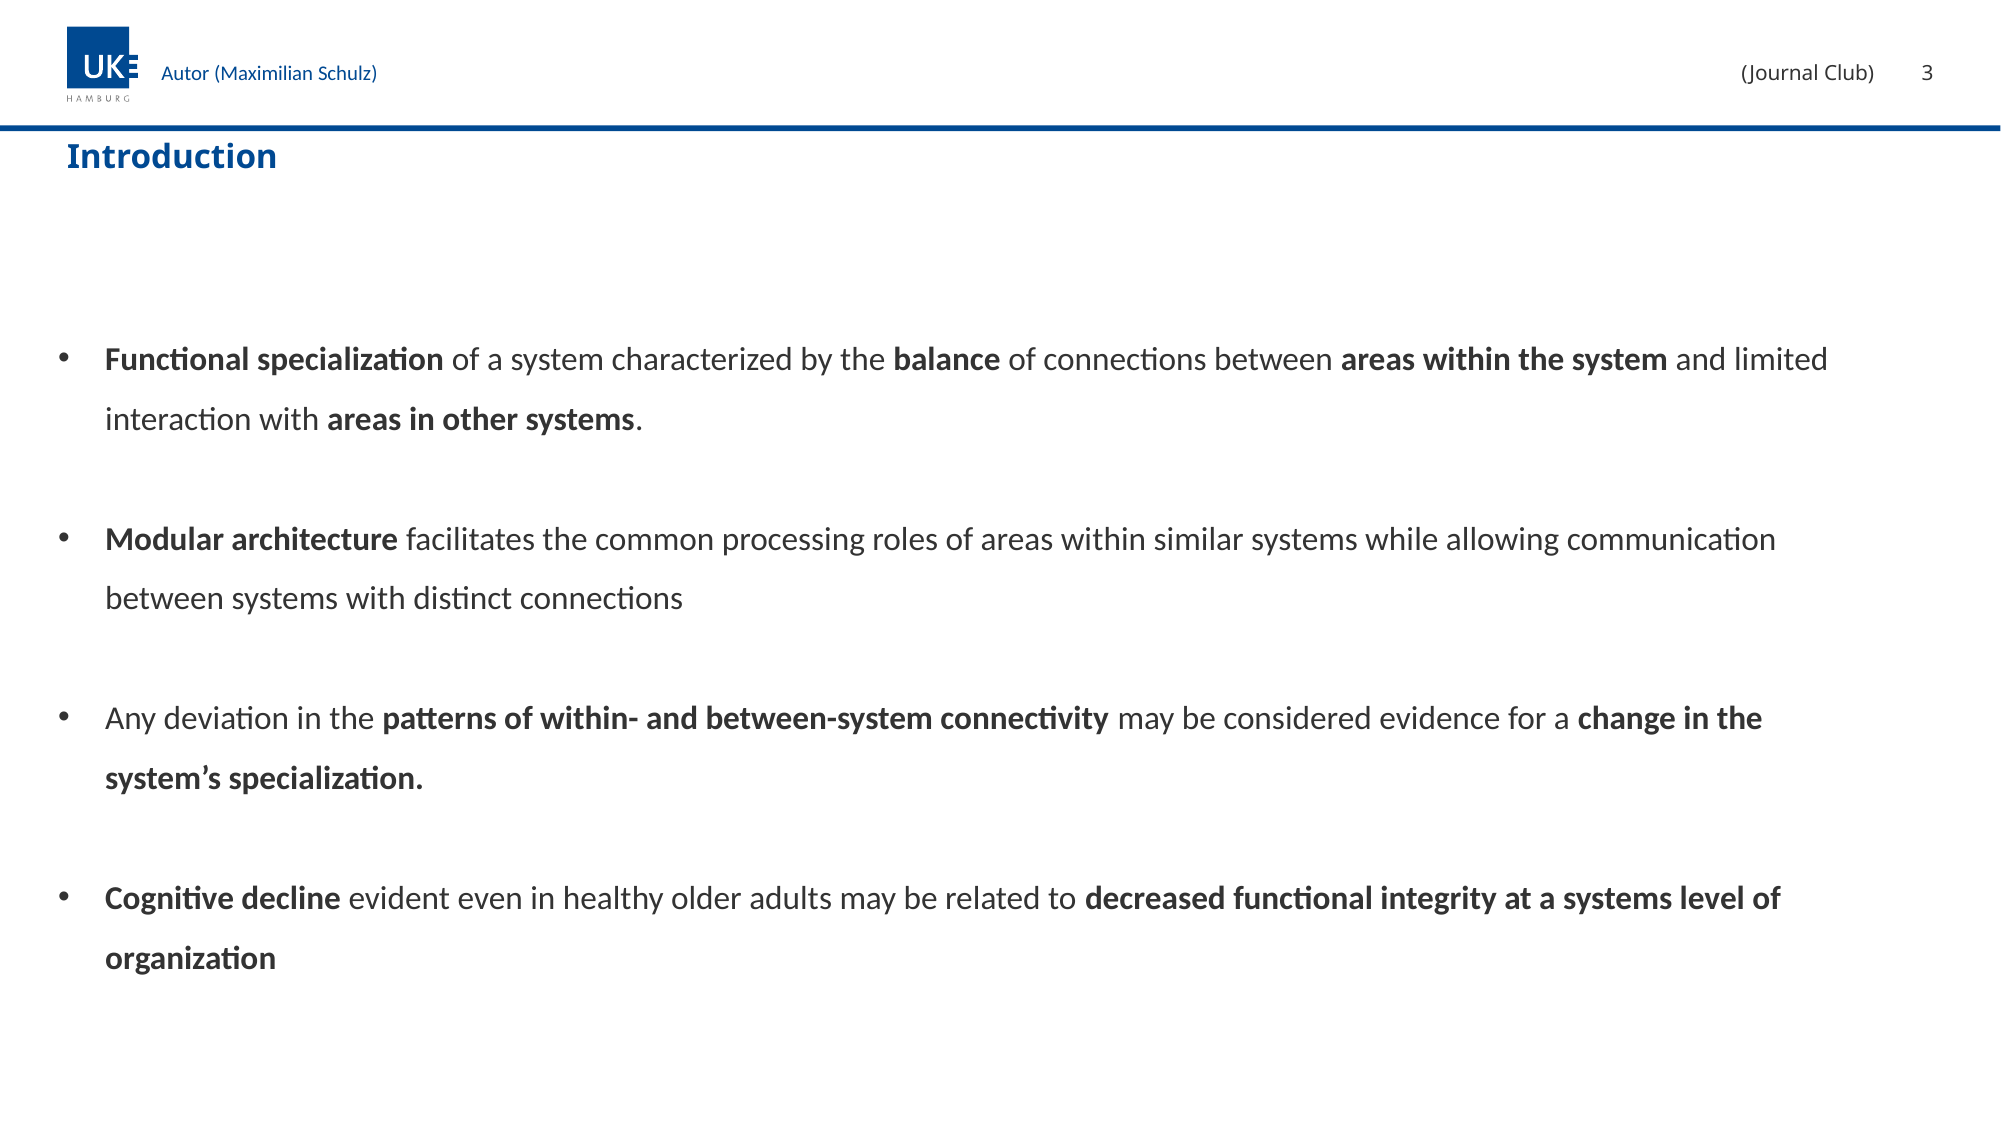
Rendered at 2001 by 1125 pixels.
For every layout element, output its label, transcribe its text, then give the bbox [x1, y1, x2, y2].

text_box Functional specialization of a system characterized by the balance of connections between areas within the system and limited interaction with areas in other systems. Modular architecture facilitates the common processing roles of areas within similar systems while allowing communication between systems with distinct connections Any deviation in the patterns of within- and between-system connectivity may be considered evidence for a change in the system’s specialization. Cognitive decline evident even in healthy older adults may be related to decreased functional integrity at a systems level of organization [43, 309, 1875, 984]
title Introduction [67, 139, 1934, 258]
slide_number Autor (Maximilian Schulz) [161, 54, 658, 90]
footer (Journal Club) [1023, 54, 1874, 90]
slide_number 3 [1874, 54, 1934, 90]
